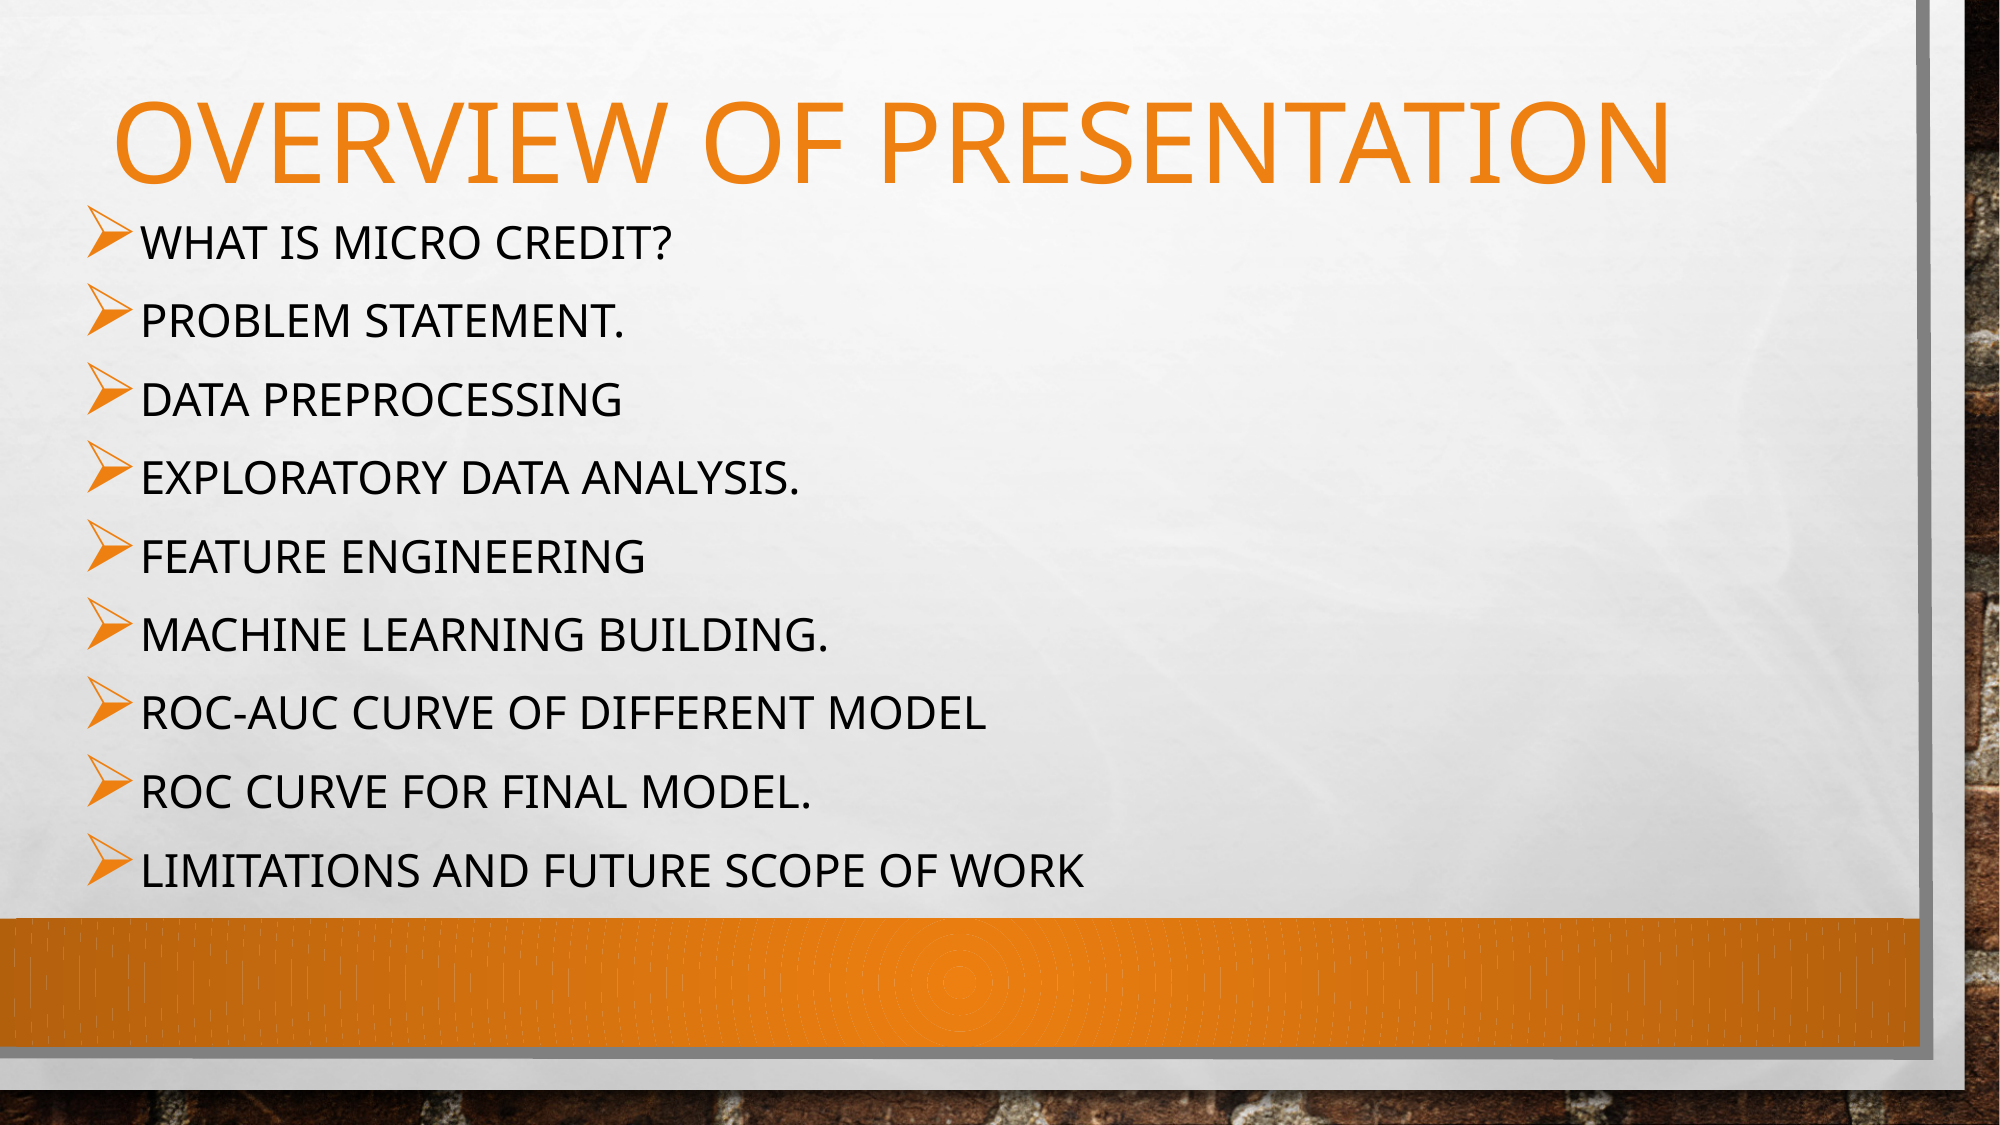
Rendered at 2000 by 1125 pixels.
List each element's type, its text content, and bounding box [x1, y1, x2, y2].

list What is Micro Credit? Problem Statement. Data Preprocessing Exploratory data analysis. Feature Engineering Machine Learning Building. ROC-AUC Curve of Different Model ROC Curve For Final Model. Limitations and Future Scope of work [66, 255, 1834, 976]
title Overview of Presentation [95, 63, 1905, 231]
picture [0, 0, 2000, 1125]
